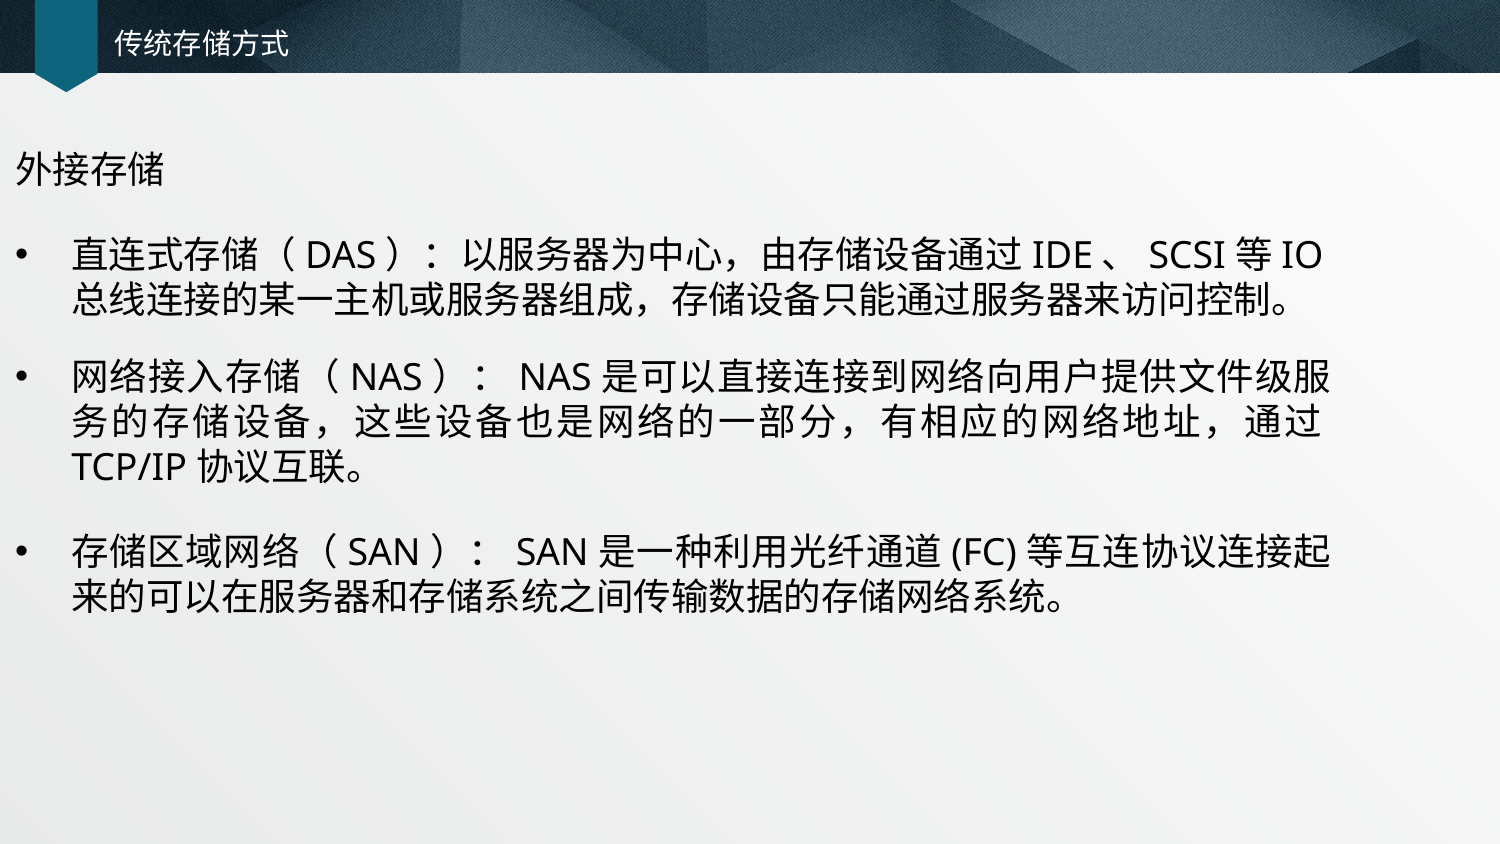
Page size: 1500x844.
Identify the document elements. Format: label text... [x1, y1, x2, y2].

list 外接存储 直连式存储（DAS）：以服务器为中心，由存储设备通过IDE、SCSI等IO总线连接的某一主机或服务器组成，存储设备只能通过服务器来访问控制。 网络接入存储（NAS）：NAS是可以直接连接到网络向用户提供文件级服务的存储设备，这些设备也是网络的一部分，有相应的网络地址，通过TCP/IP协议互联。 存储区域网络（SAN）：SAN是一种利用光纤通道(FC)等互连协议连接起来的可以在服务器和存储系统之间传输数据的存储网络系统。 [0, 138, 1347, 754]
picture [98, 0, 1500, 73]
picture [0, 0, 34, 73]
title 传统存储方式 [99, 20, 550, 66]
